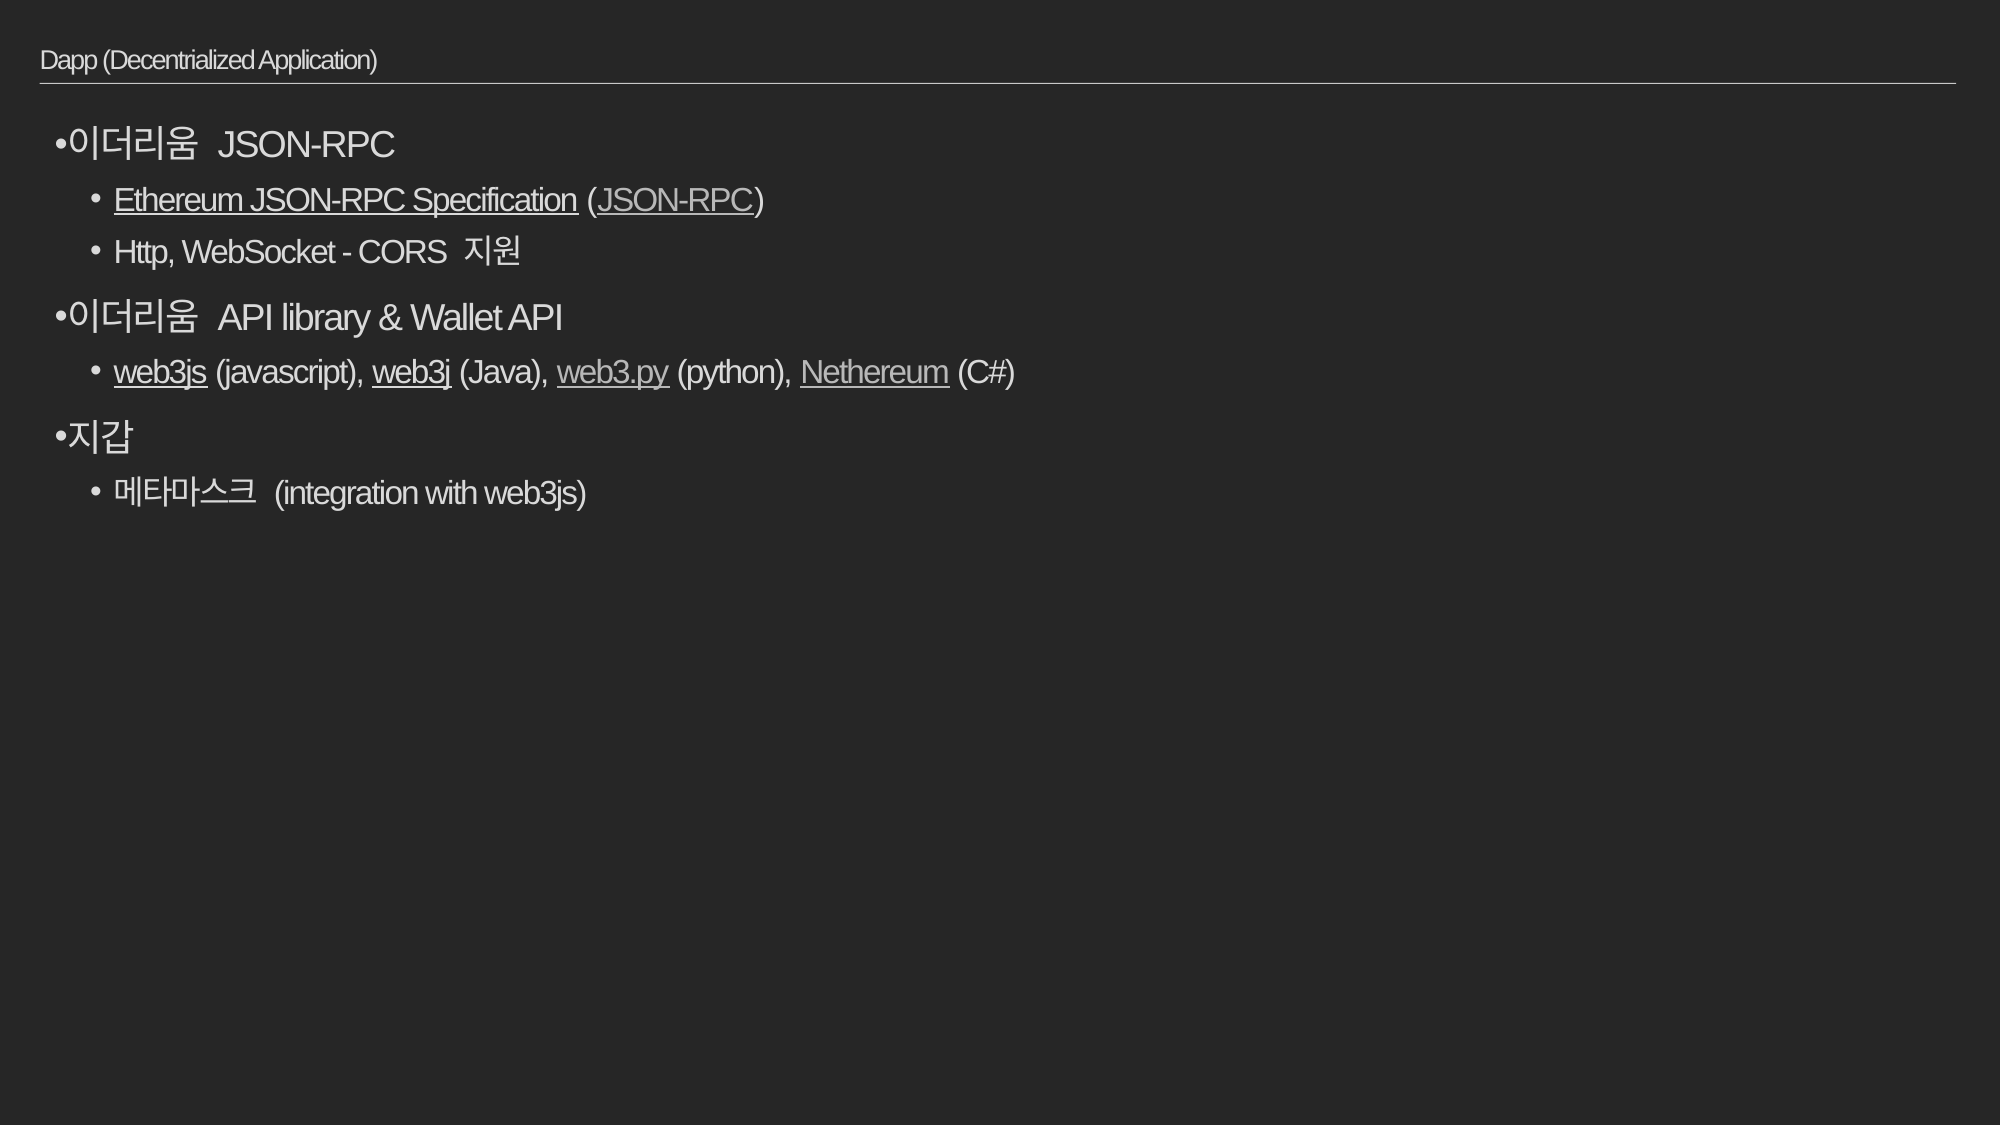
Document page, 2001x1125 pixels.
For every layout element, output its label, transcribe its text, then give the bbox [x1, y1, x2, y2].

title Dapp (Decentrialized Application) [39, 31, 1961, 84]
list 이더리움 JSON-RPC Ethereum JSON-RPC Specification (JSON-RPC) Http, WebSocket - CORS 지원 이더리움 API library & Wallet API web3js (javascript), web3j (Java), web3.py (python), Nethereum (C#) 지갑 메타마스크 (integration with web3js) [39, 110, 1957, 1100]
